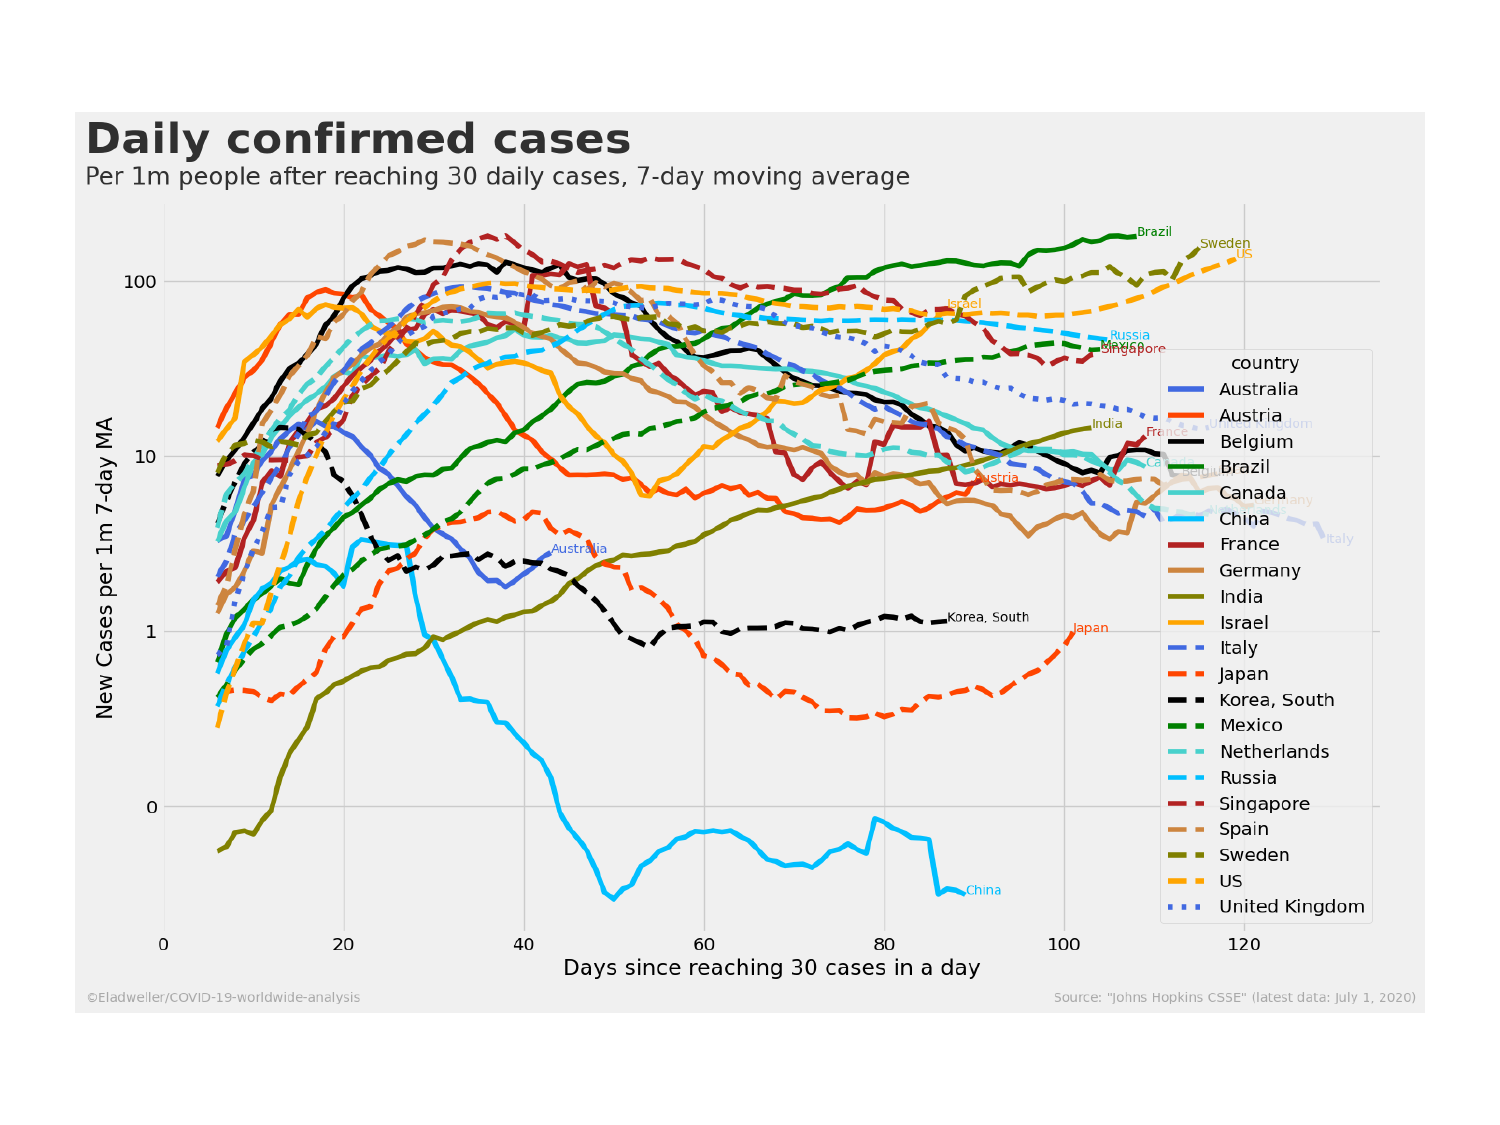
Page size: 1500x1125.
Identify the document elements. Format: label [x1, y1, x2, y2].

picture [74, 112, 1426, 1013]
